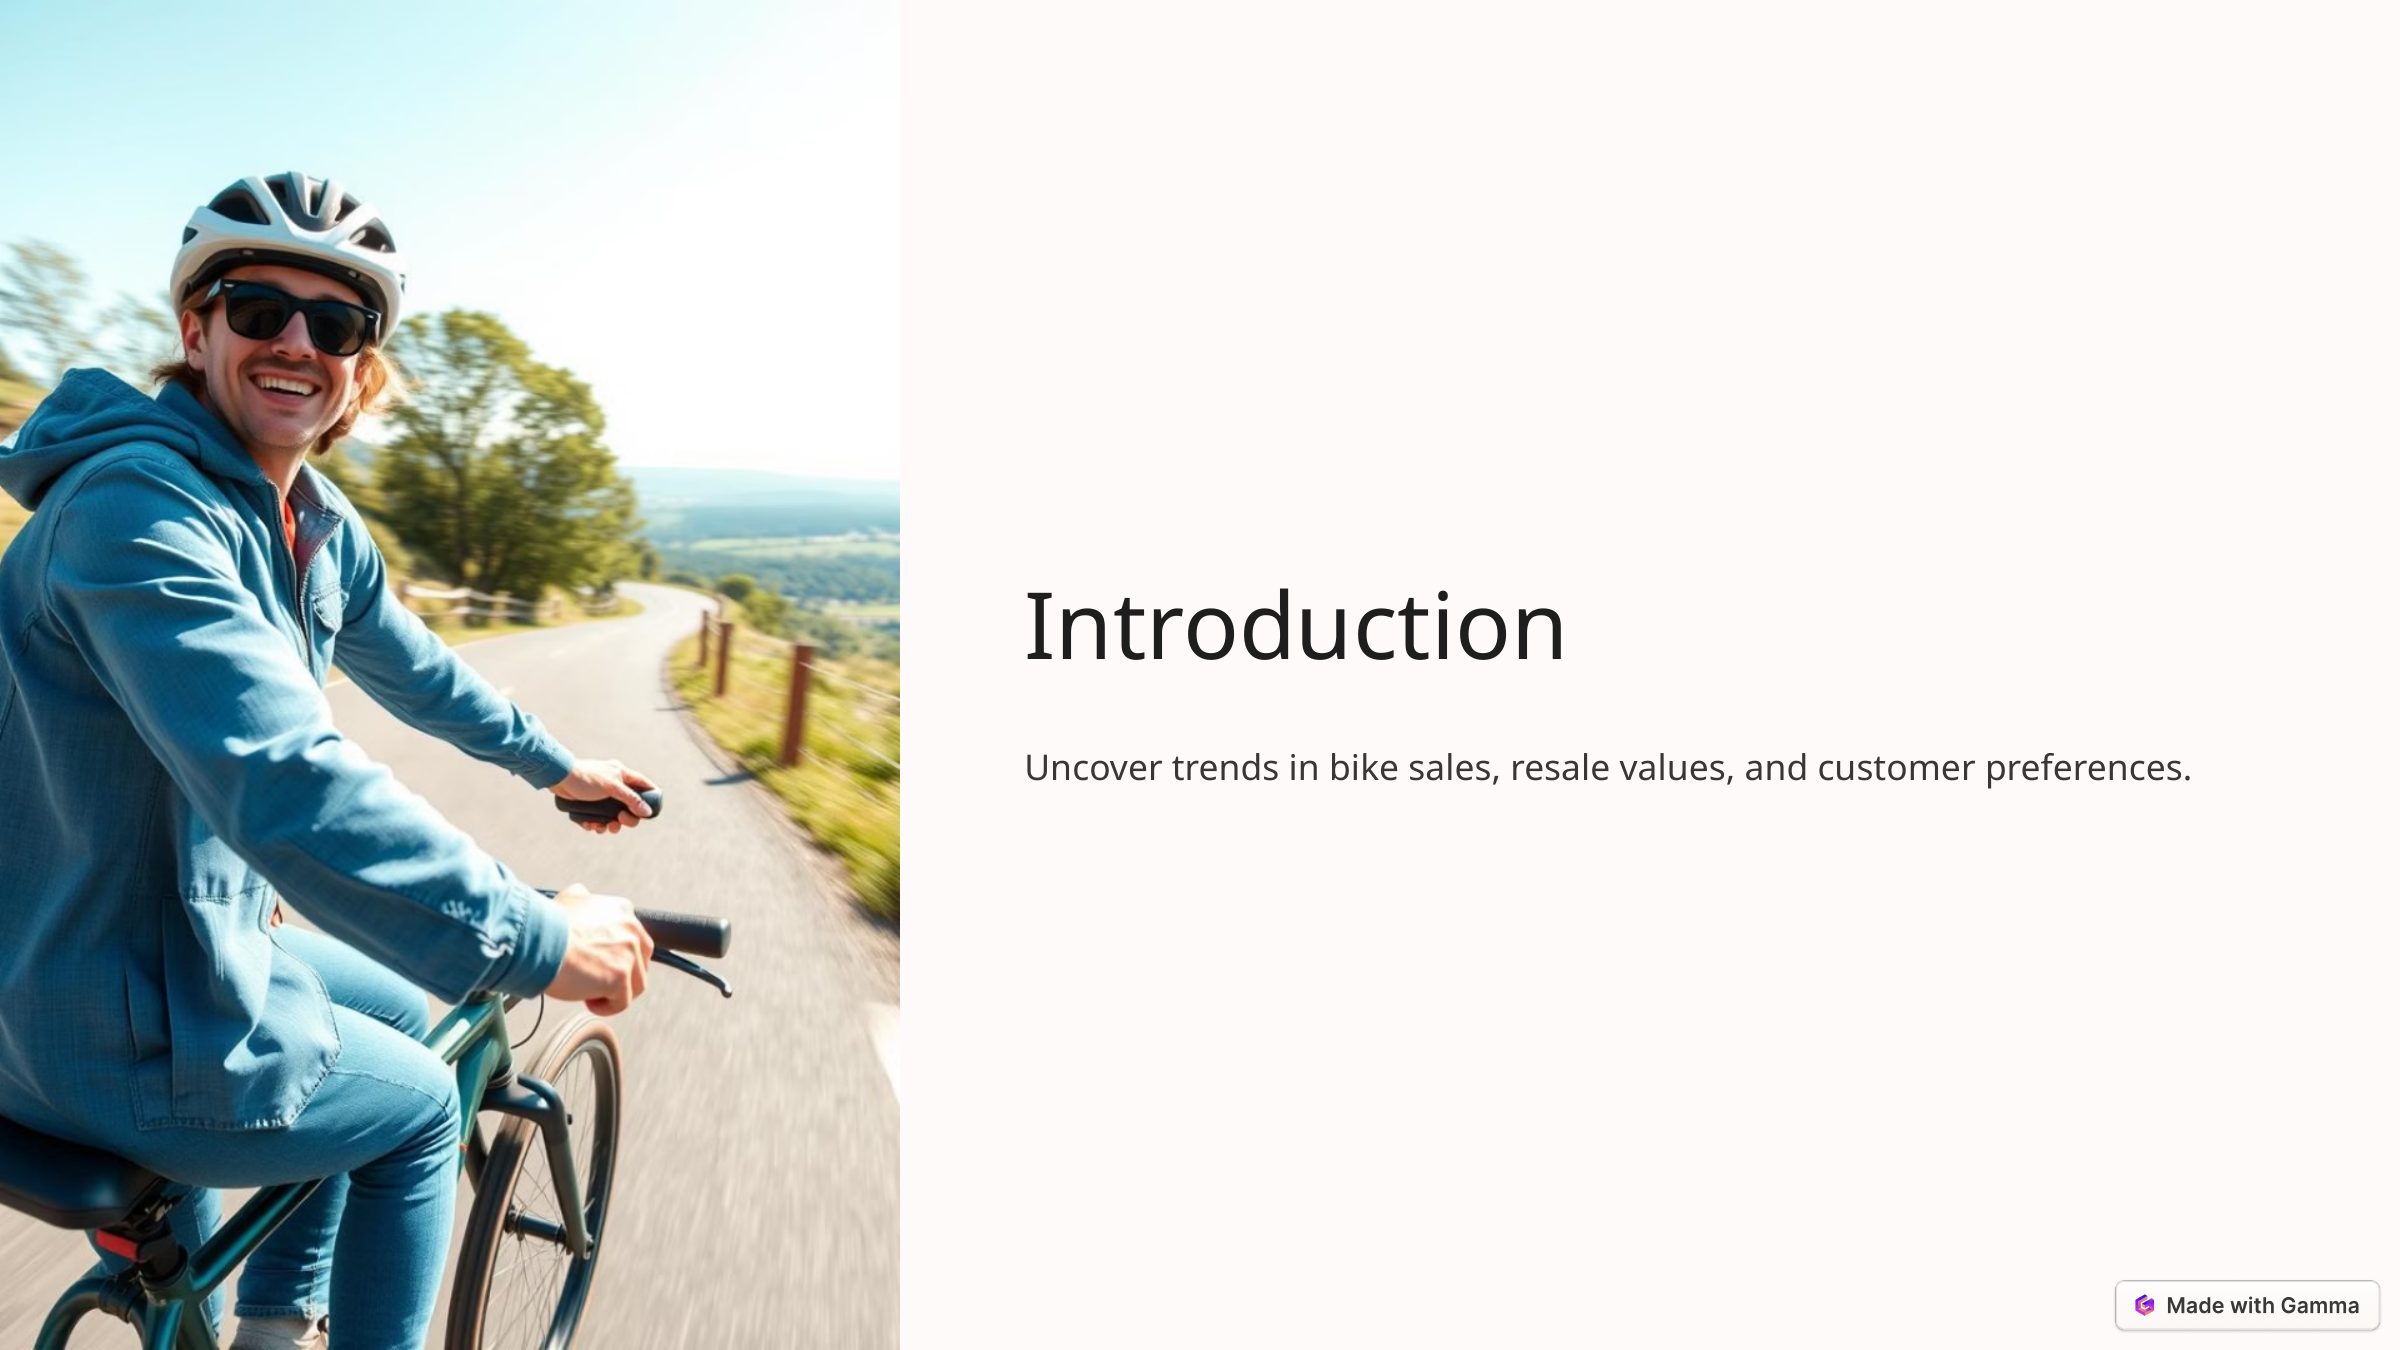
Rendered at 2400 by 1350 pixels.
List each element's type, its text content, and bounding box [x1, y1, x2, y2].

text_box Introduction [1024, 561, 1960, 679]
picture [0, 0, 900, 1350]
picture [2106, 1271, 2389, 1339]
text_box Uncover trends in bike sales, resale values, and customer preferences. [1024, 731, 2276, 789]
